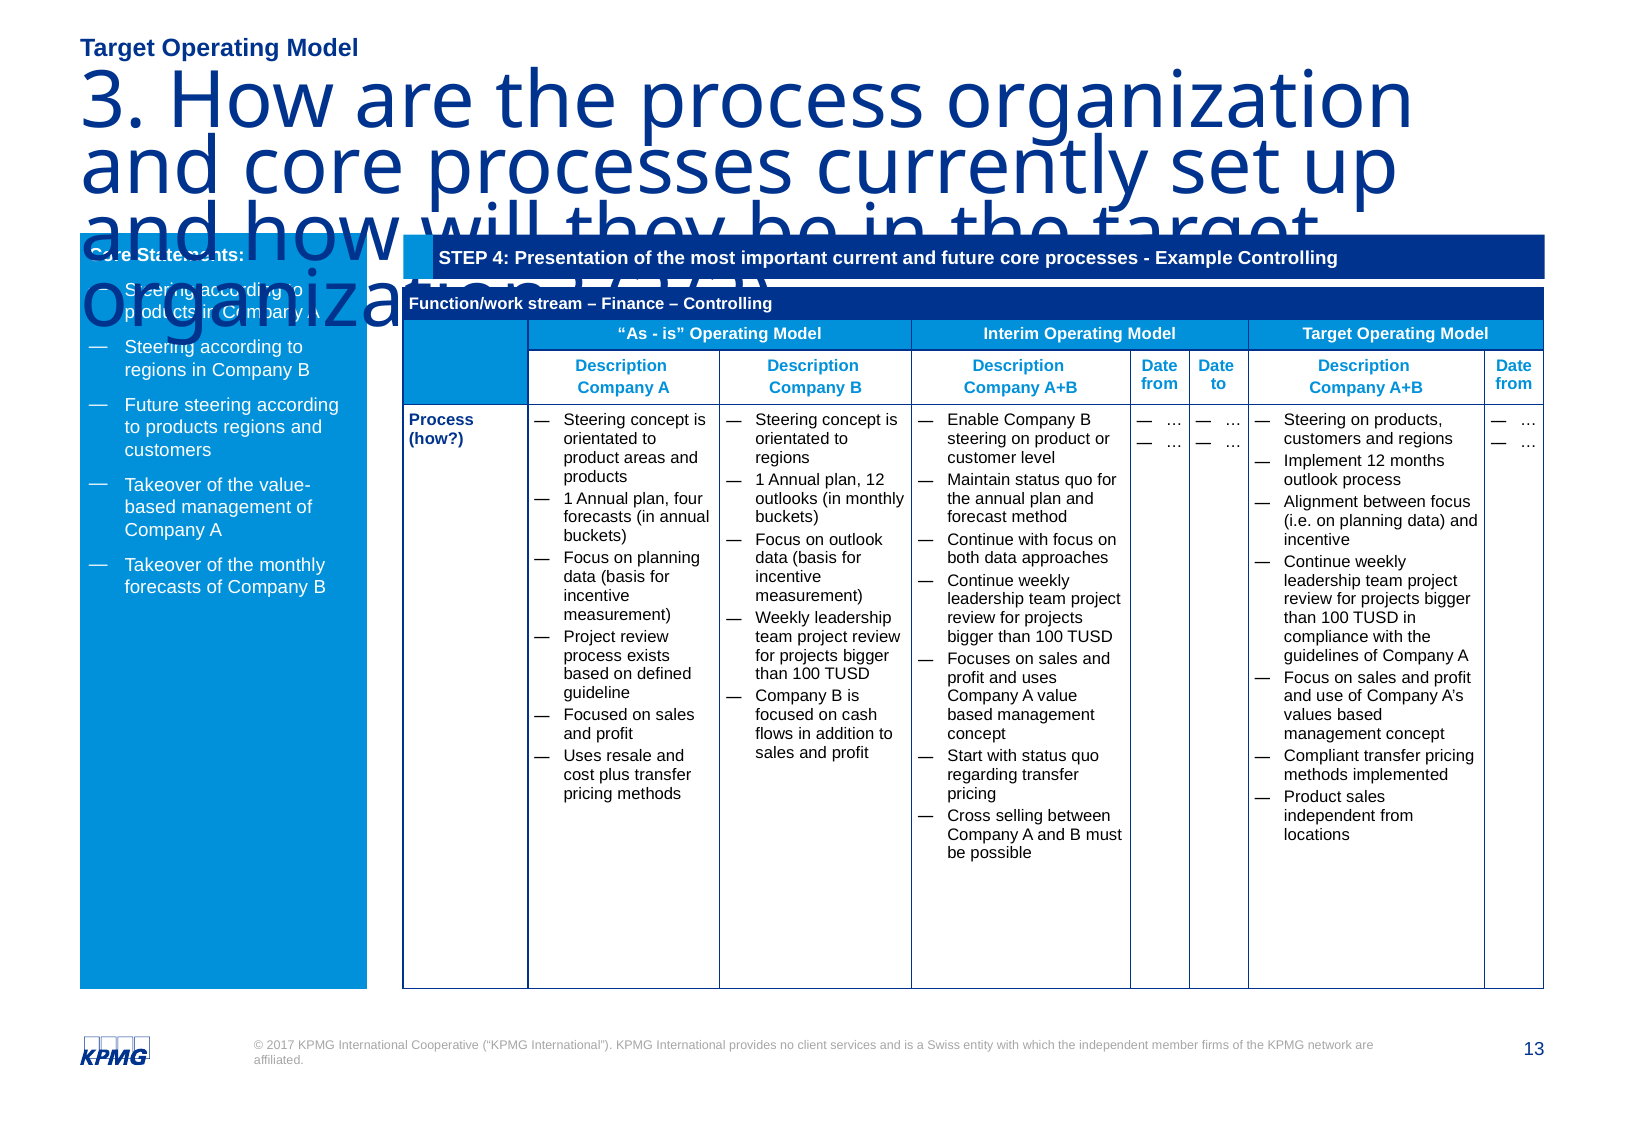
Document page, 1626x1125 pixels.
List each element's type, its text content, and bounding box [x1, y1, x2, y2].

table_cell Enable Company B steering on product or customer level Maintain status quo for the annual plan and forecast method Continue with focus on both data approaches Continue weekly leadership team project review for projects bigger than 100 TUSD Focuses on sales and profit and uses Company A value based management concept Start with status quo regarding transfer pricing Cross selling between Company A and B must be possible [912, 405, 1130, 988]
table_cell Description Company A [529, 351, 719, 404]
text_box Step 4: Presentation of the most important current and future core processes - Example Controlling [434, 234, 1546, 280]
table_cell Date to [1190, 351, 1248, 404]
list Target Operating Model [80, 33, 1490, 62]
table_cell [404, 320, 527, 404]
list Core Statements: Steering according to products in Company A Steering according to regions in Company B Future steering according to products regions and customers Takeover of the value-based management of Company A Takeover of the monthly forecasts of Company B [80, 233, 367, 989]
table_cell Steering concept is orientated to product areas and products 1 Annual plan, four forecasts (in annual buckets) Focus on planning data (basis for incentive measurement) Project review process exists based on defined guideline Focused on sales and profit Uses resale and cost plus transfer pricing methods [529, 405, 719, 988]
table_cell Target Operating Model [1249, 320, 1543, 349]
table_cell Description Company A+B [912, 351, 1130, 404]
table_cell Description Company B [720, 351, 911, 404]
table_header Function/work stream – Finance – Controlling [404, 288, 1543, 318]
table_cell Interim Operating Model [912, 320, 1248, 349]
table_cell Steering on products, customers and regions Implement 12 months outlook process Alignment between focus (i.e. on planning data) and incentive Continue weekly leadership team project review for projects bigger than 100 TUSD in compliance with the guidelines of Company A Focus on sales and profit and use of Company A’s values based management concept Compliant transfer pricing methods implemented Product sales independent from locations [1249, 405, 1484, 988]
table_cell Steering concept is orientated to regions 1 Annual plan, 12 outlooks (in monthly buckets) Focus on outlook data (basis for incentive measurement) Weekly leadership team project review for projects bigger than 100 TUSD Company B is focused on cash flows in addition to sales and profit [720, 405, 911, 988]
table_cell “As - is” Operating Model [529, 320, 911, 349]
table_cell … … [1190, 405, 1248, 988]
table_cell … … [1485, 405, 1543, 988]
table_cell Process (how?) [404, 405, 527, 988]
text_box [402, 234, 434, 280]
table_cell Date from [1131, 351, 1189, 404]
table_cell … … [1131, 405, 1189, 988]
table_cell Date from [1485, 351, 1543, 404]
title 3. How are the process organization and core processes currently set up and how will they be in the target organization? (2/2) [80, 74, 1544, 193]
table_cell Description Company A+B [1249, 351, 1484, 404]
